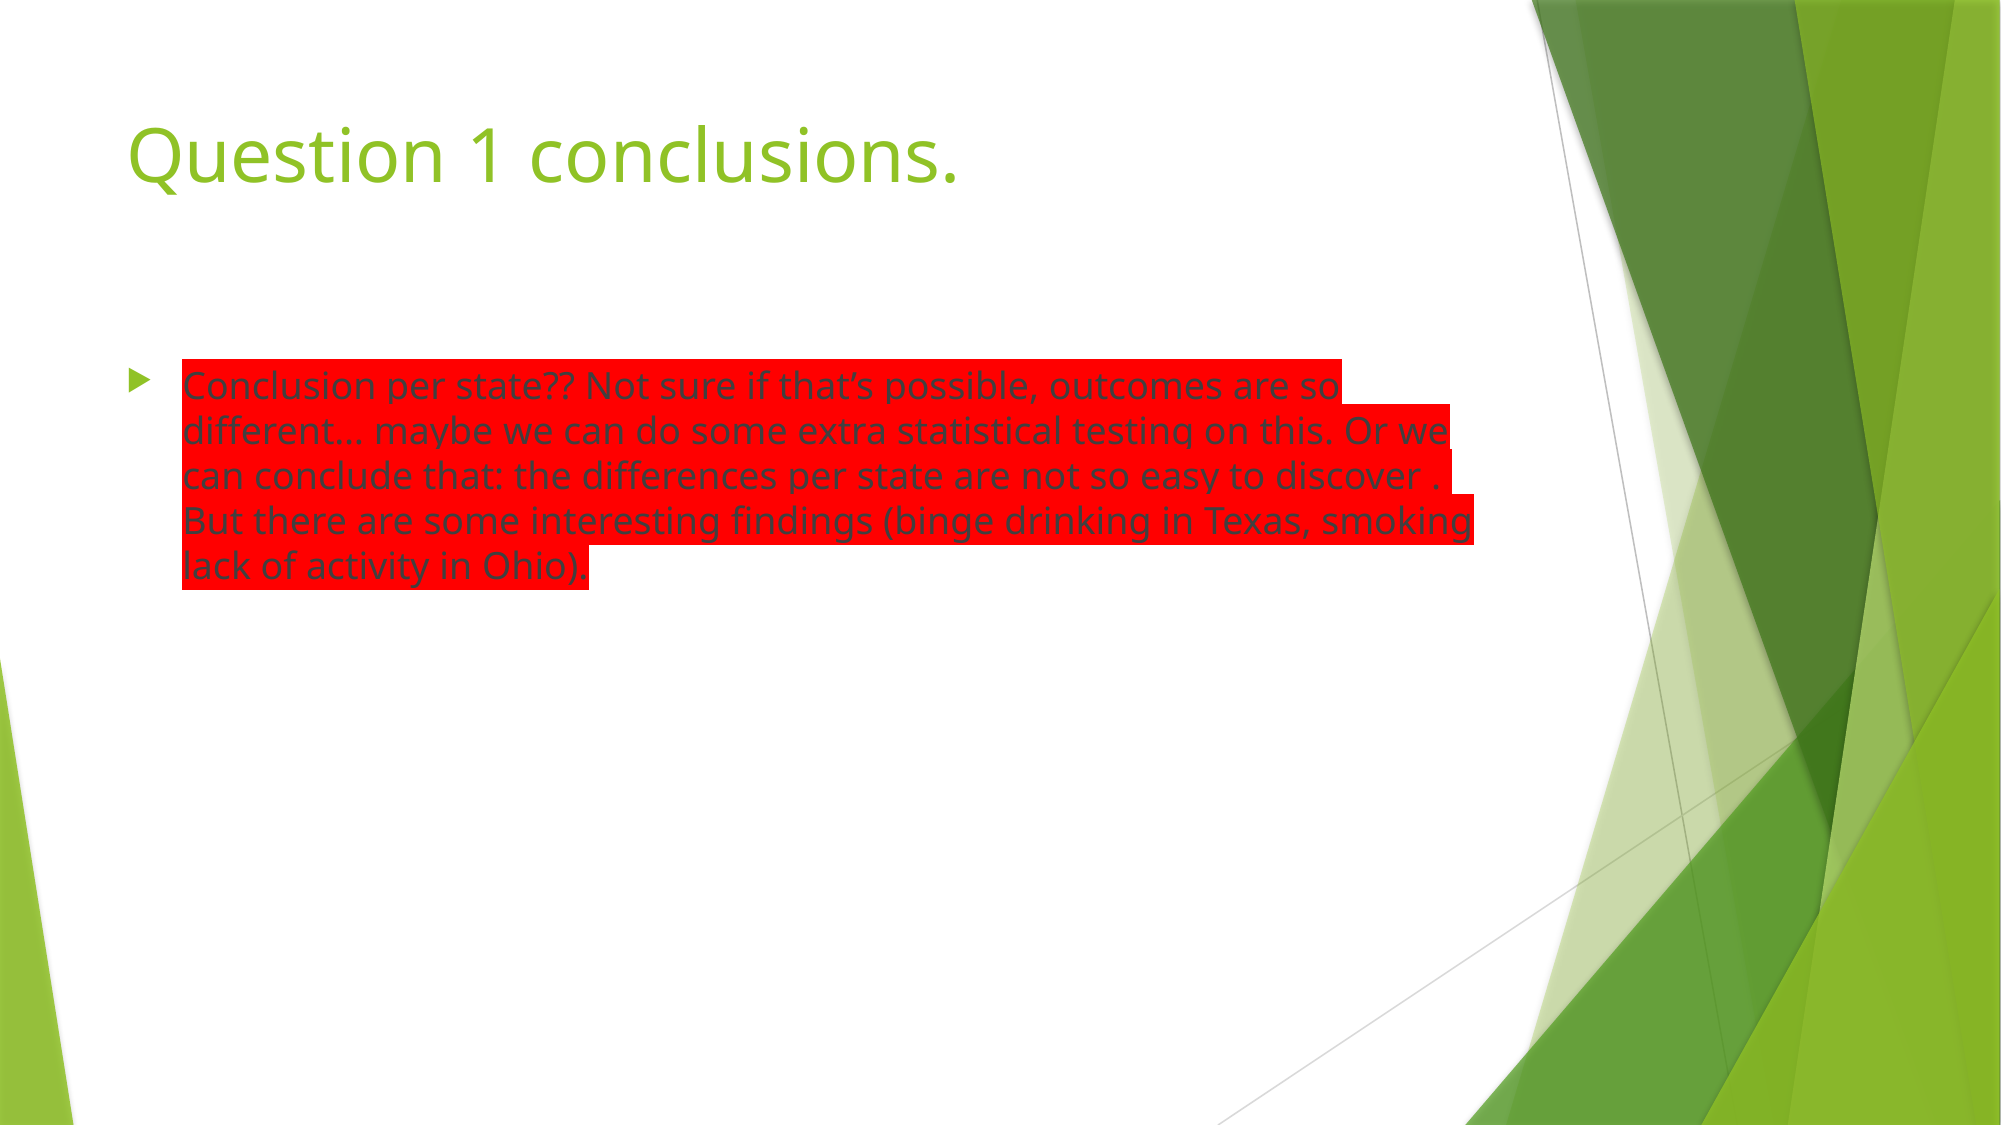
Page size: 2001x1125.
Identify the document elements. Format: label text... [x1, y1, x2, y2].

title Question 1 conclusions. [111, 99, 1522, 317]
list Conclusion per state?? Not sure if that’s possible, outcomes are so different… maybe we can do some extra statistical testing on this. Or we can conclude that: the differences per state are not so easy to discover . But there are some interesting findings (binge drinking in Texas, smoking lack of activity in Ohio). [111, 354, 1522, 992]
